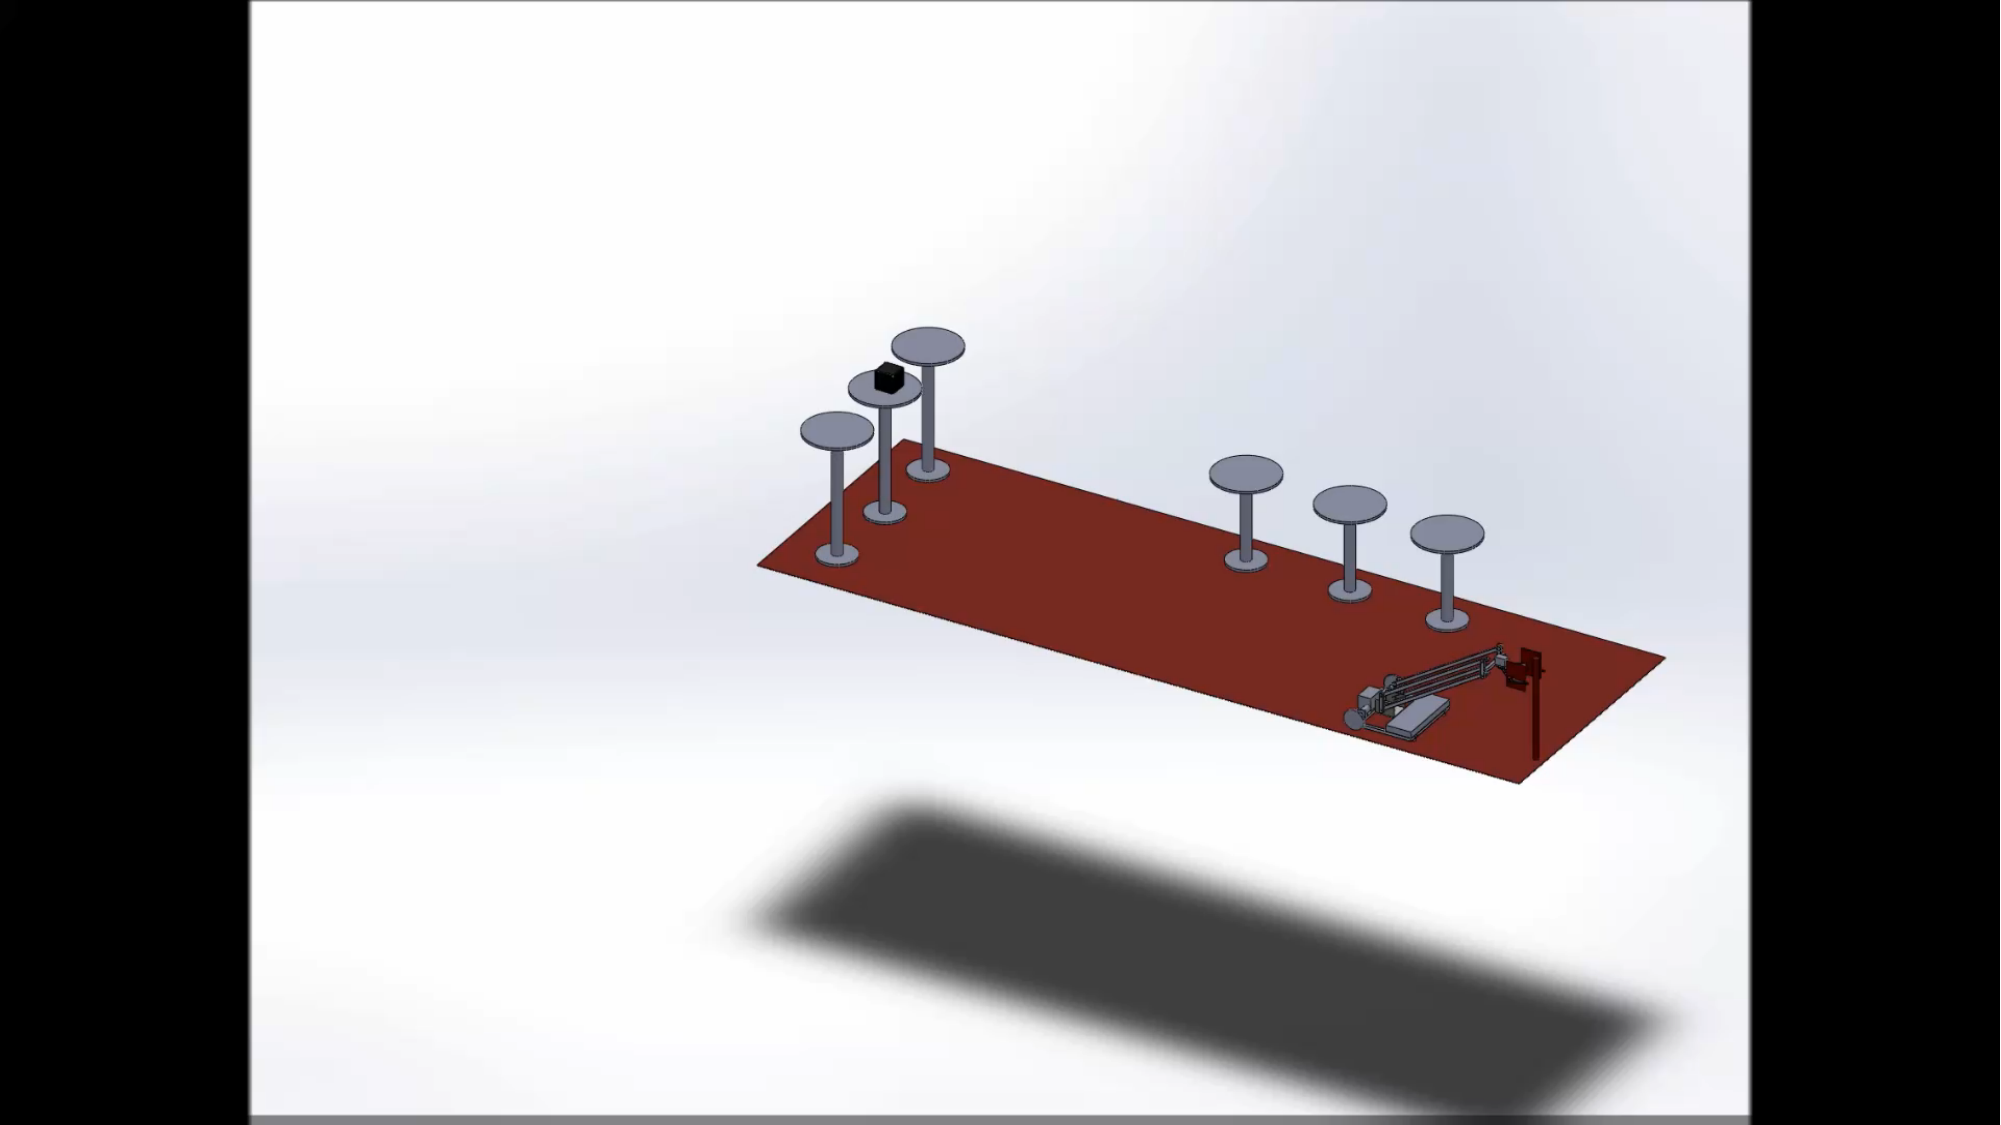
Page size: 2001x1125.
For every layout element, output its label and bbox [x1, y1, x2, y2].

text_box [0, 0, 2000, 1125]
